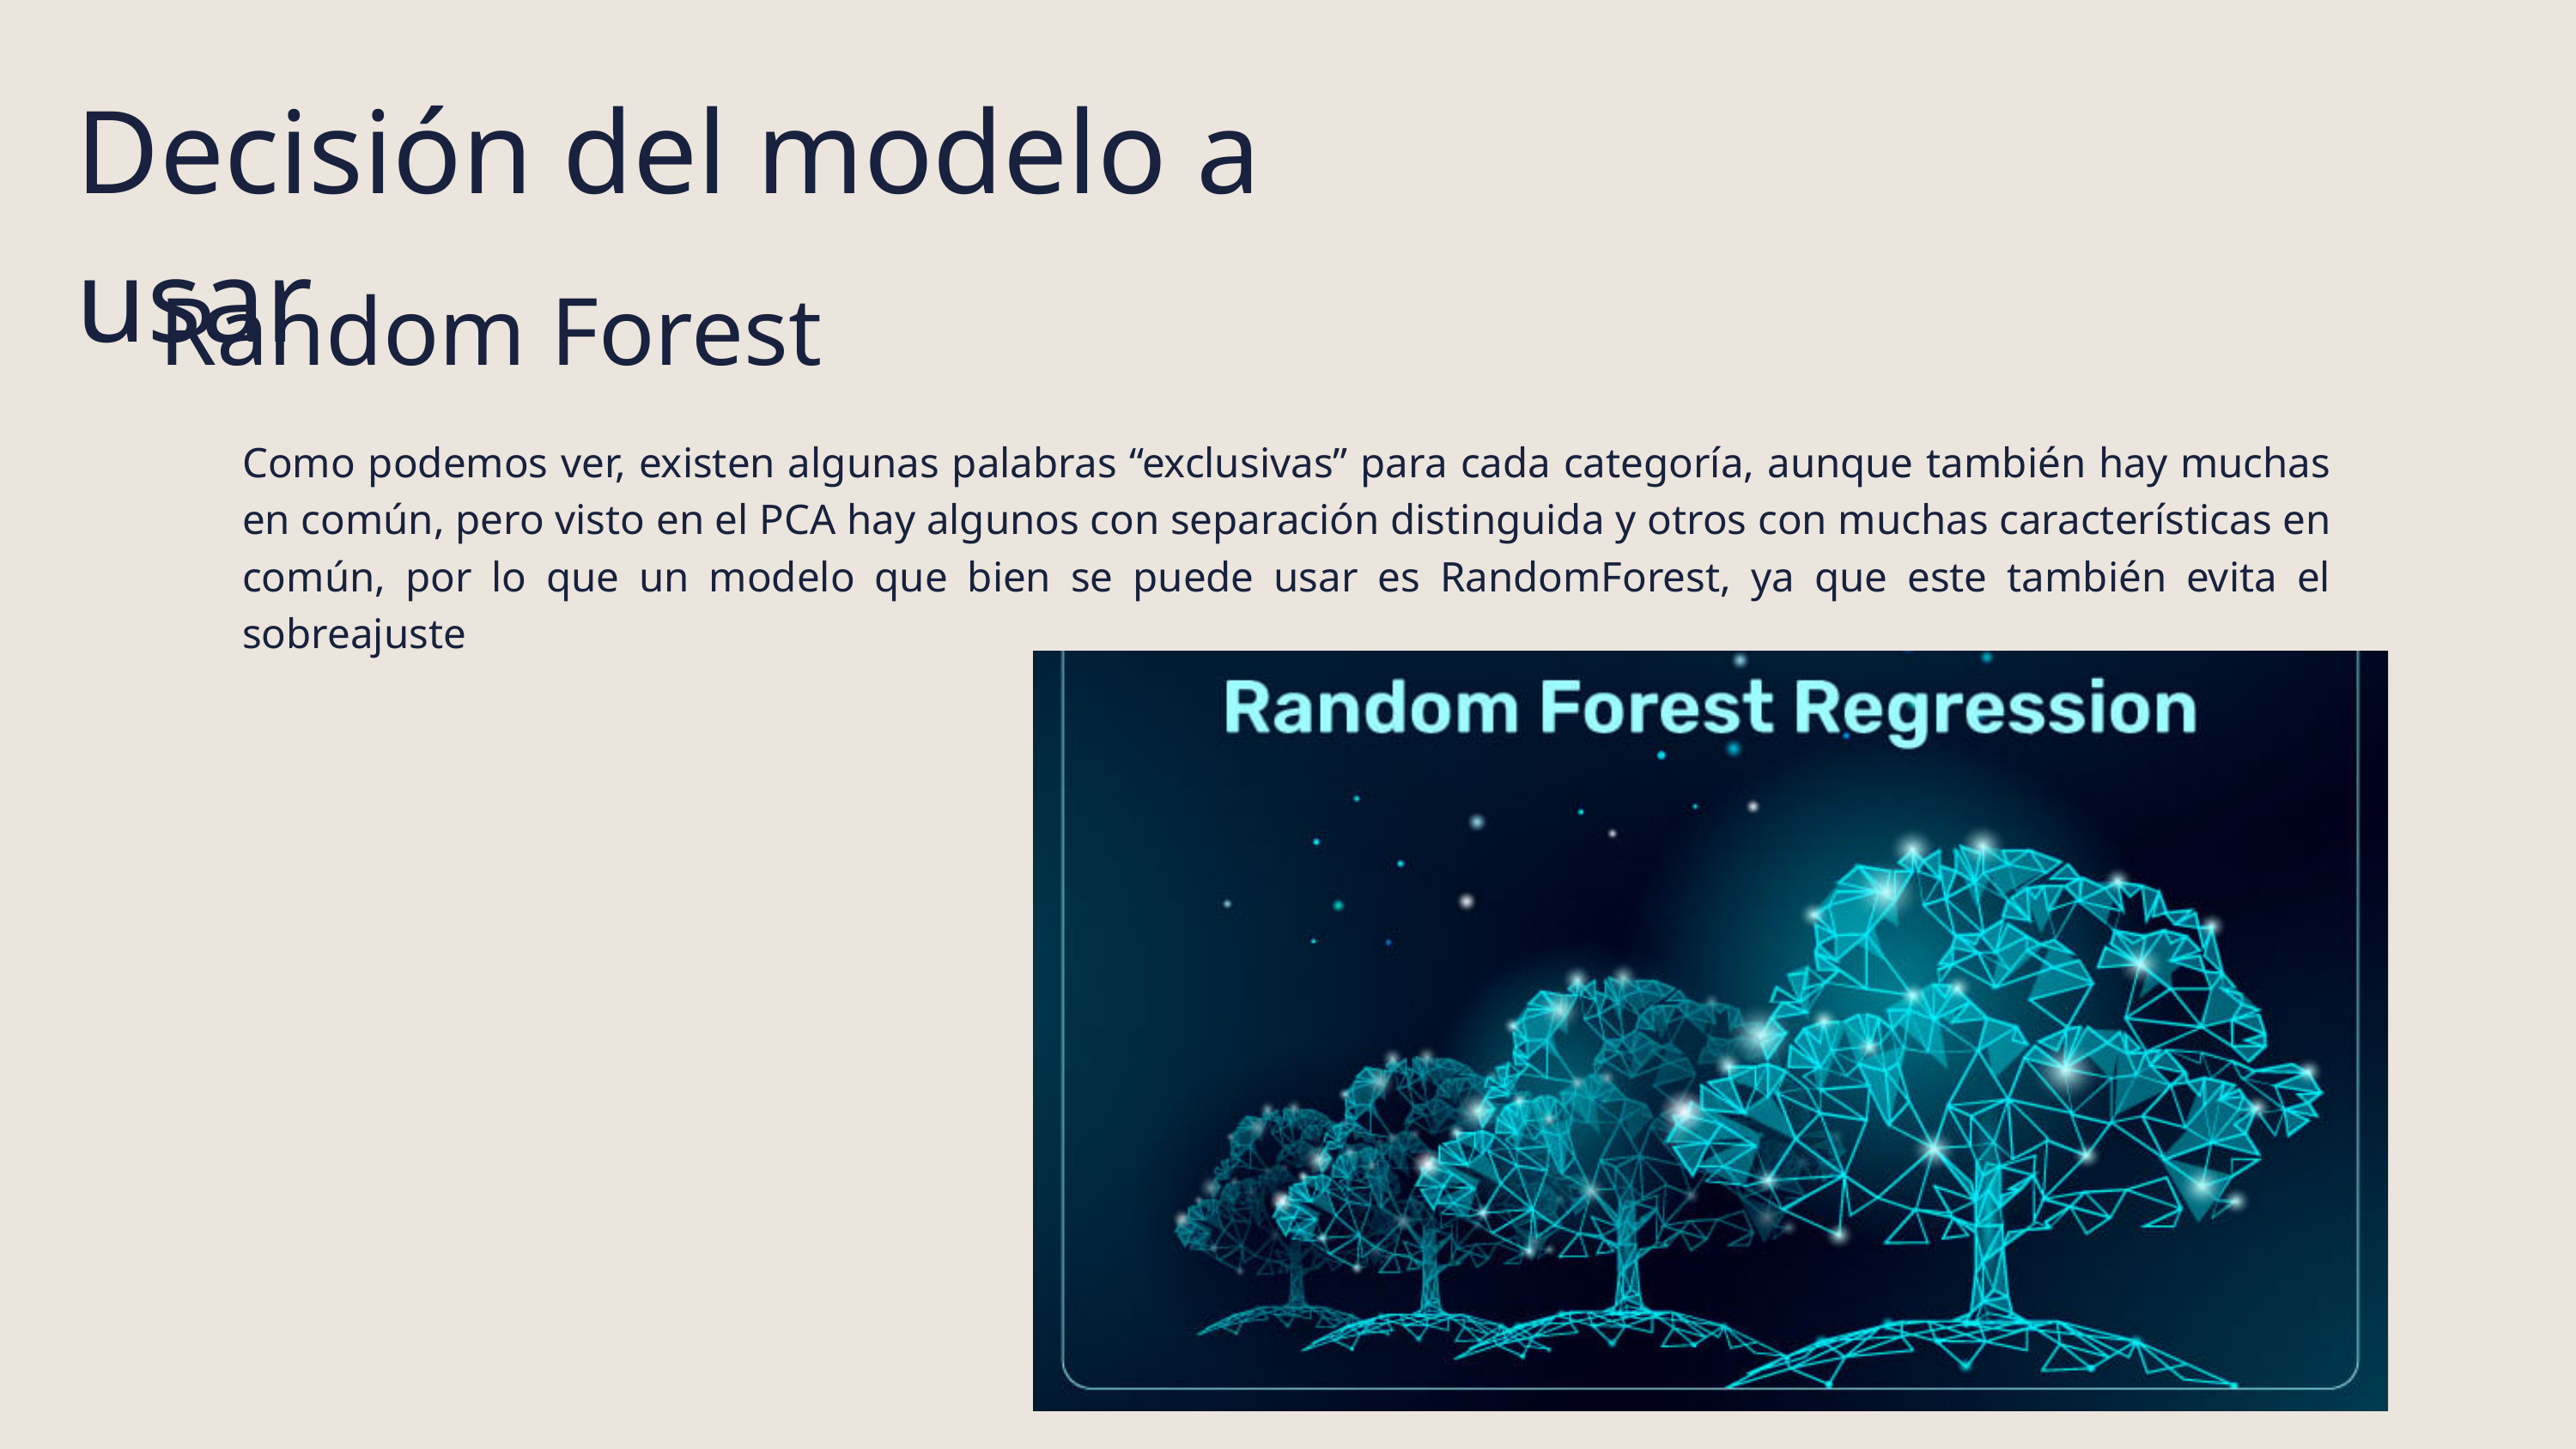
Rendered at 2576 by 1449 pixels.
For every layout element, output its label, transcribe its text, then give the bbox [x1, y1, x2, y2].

text_box Decisión del modelo a usar [76, 67, 1521, 366]
text_box [1033, 651, 2389, 1411]
text_box Random Forest [144, 253, 836, 385]
text_box Como podemos ver, existen algunas palabras “exclusivas” para cada categoría, aunque también hay muchas en común, pero visto en el PCA hay algunos con separación distinguida y otros con muchas características en común, por lo que un modelo que bien se puede usar es RandomForest, ya que este también evita el sobreajuste [242, 428, 2334, 658]
